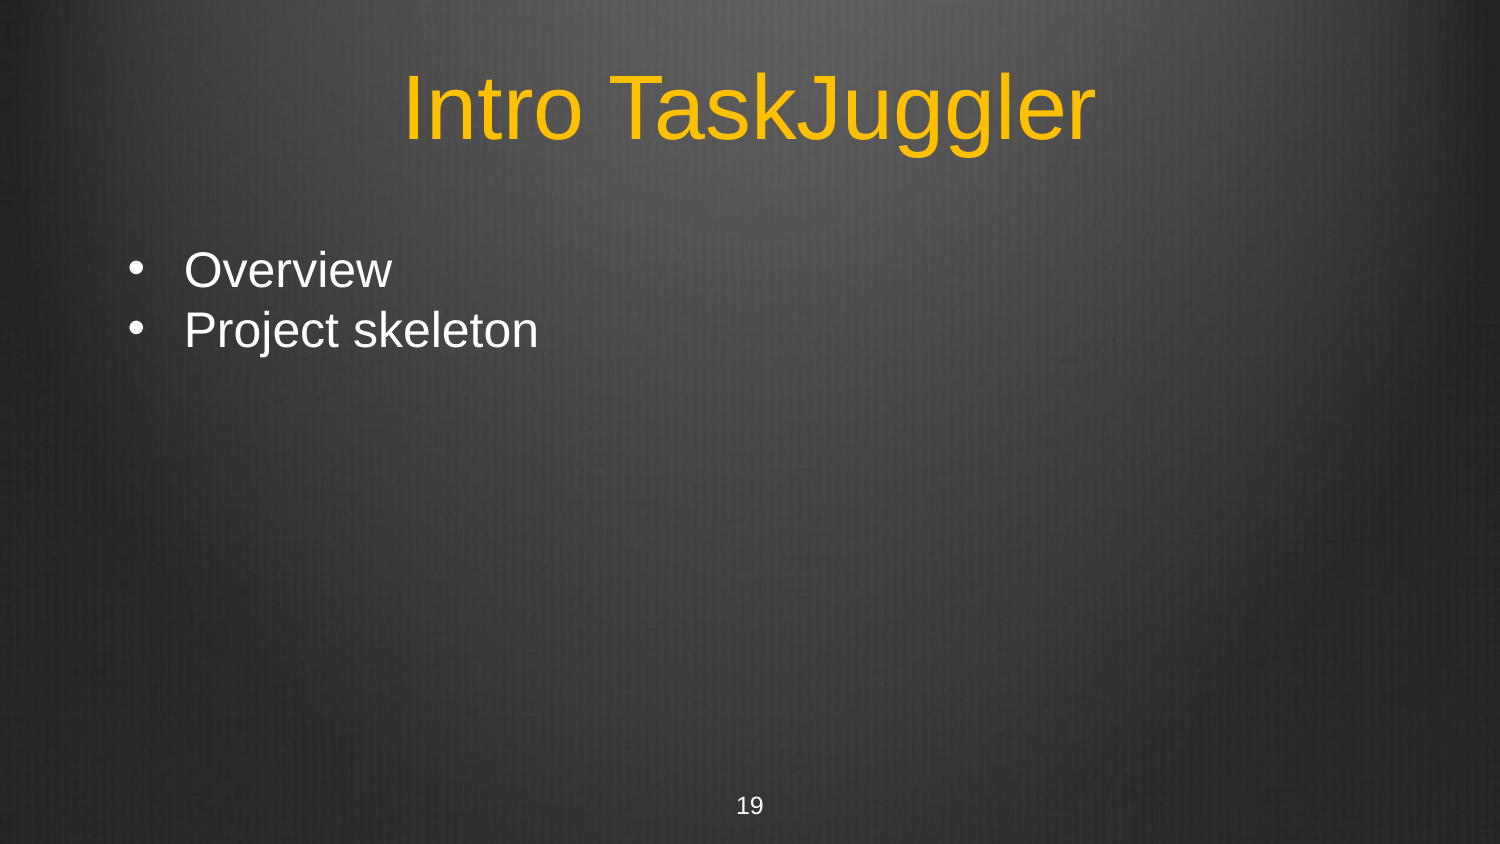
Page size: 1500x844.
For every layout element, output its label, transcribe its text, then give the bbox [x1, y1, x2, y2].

title Intro TaskJuggler [112, 14, 1388, 191]
slide_number 19 [693, 782, 807, 827]
list Overview Project skeleton [112, 229, 1388, 754]
